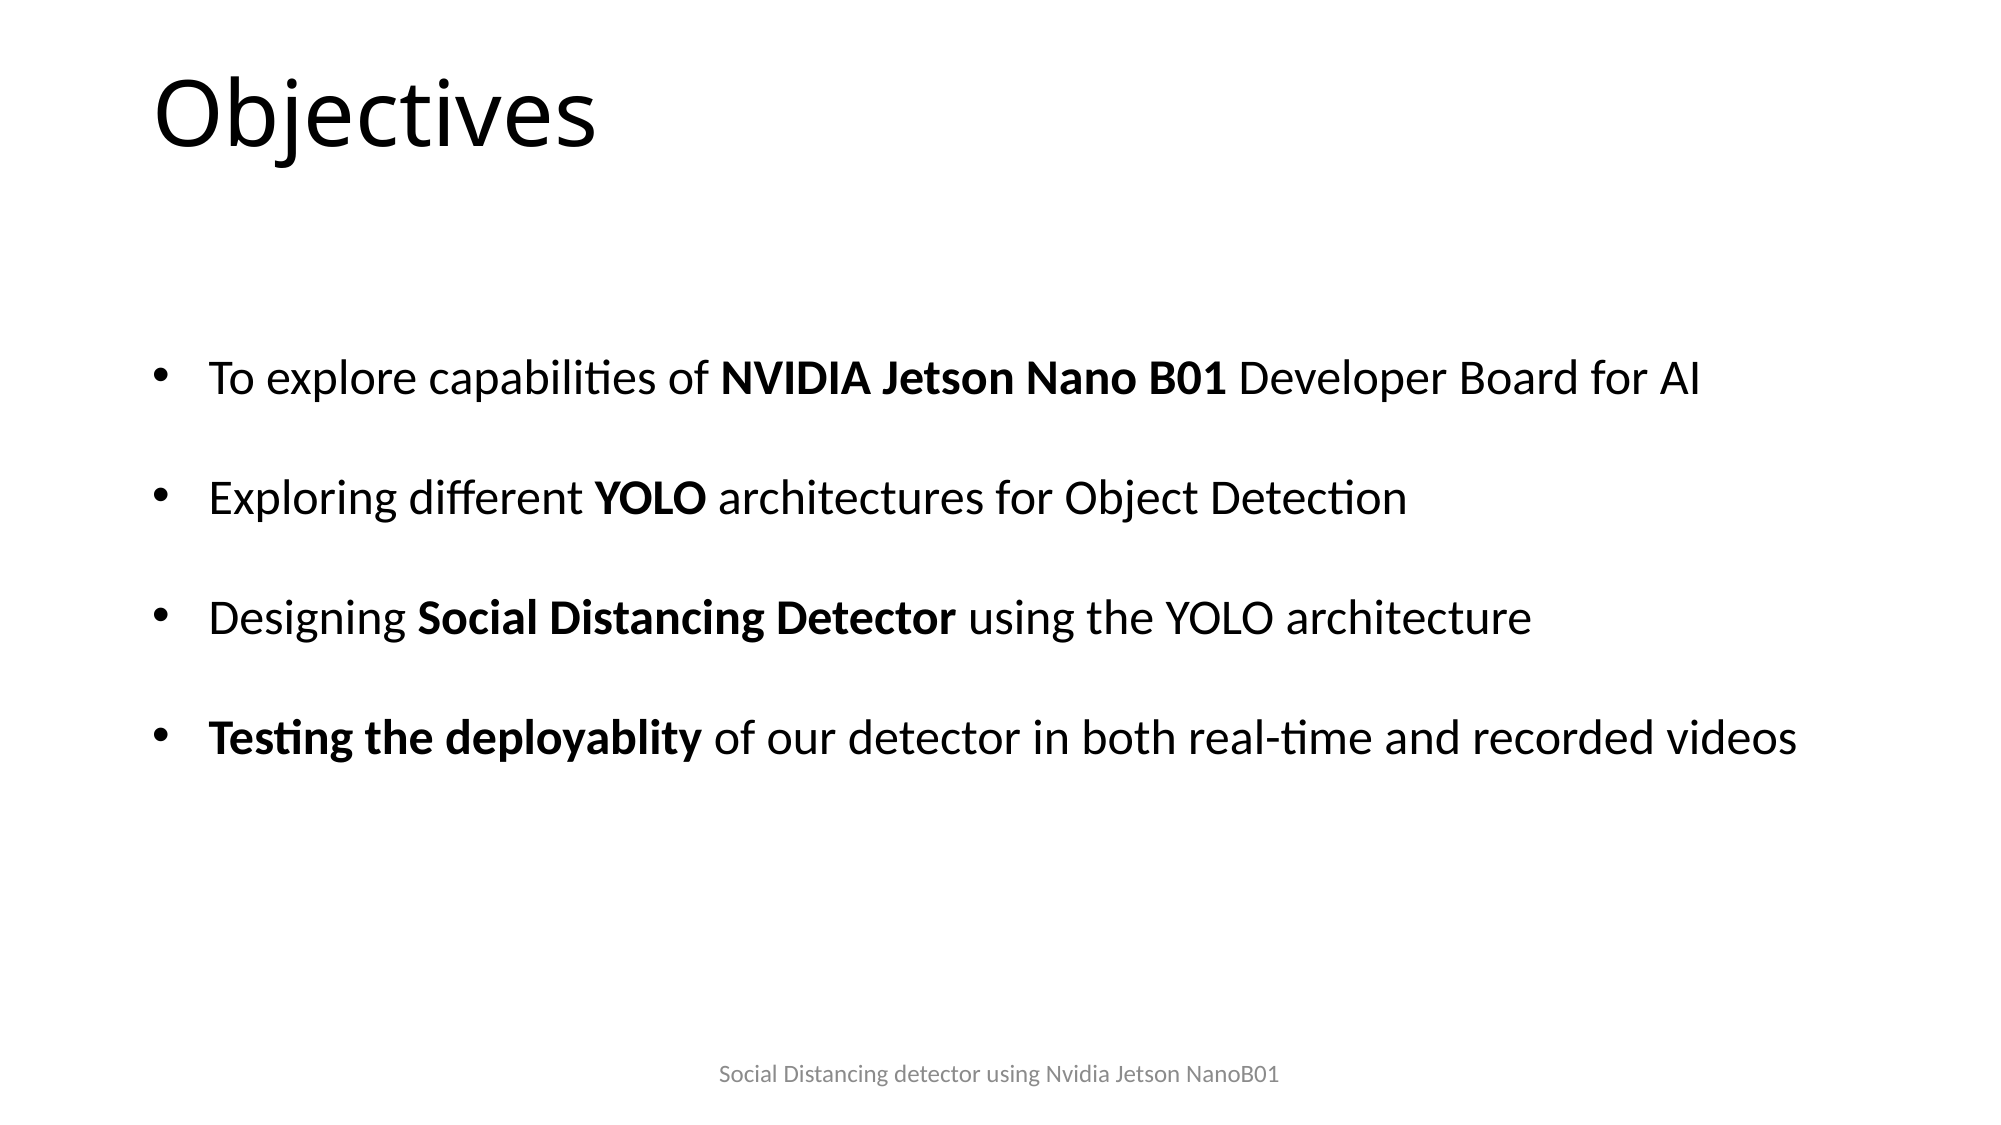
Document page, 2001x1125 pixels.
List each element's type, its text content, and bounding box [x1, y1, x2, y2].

text_box Objectives [137, 59, 1863, 277]
footer Social Distancing detector using Nvidia Jetson NanoB01 [662, 1042, 1338, 1103]
text_box To explore capabilities of NVIDIA Jetson Nano B01 Developer Board for AI Exploring different YOLO architectures for Object Detection Designing Social Distancing Detector using the YOLO architecture Testing the deployablity of our detector in both real-time and recorded videos [137, 277, 1863, 772]
